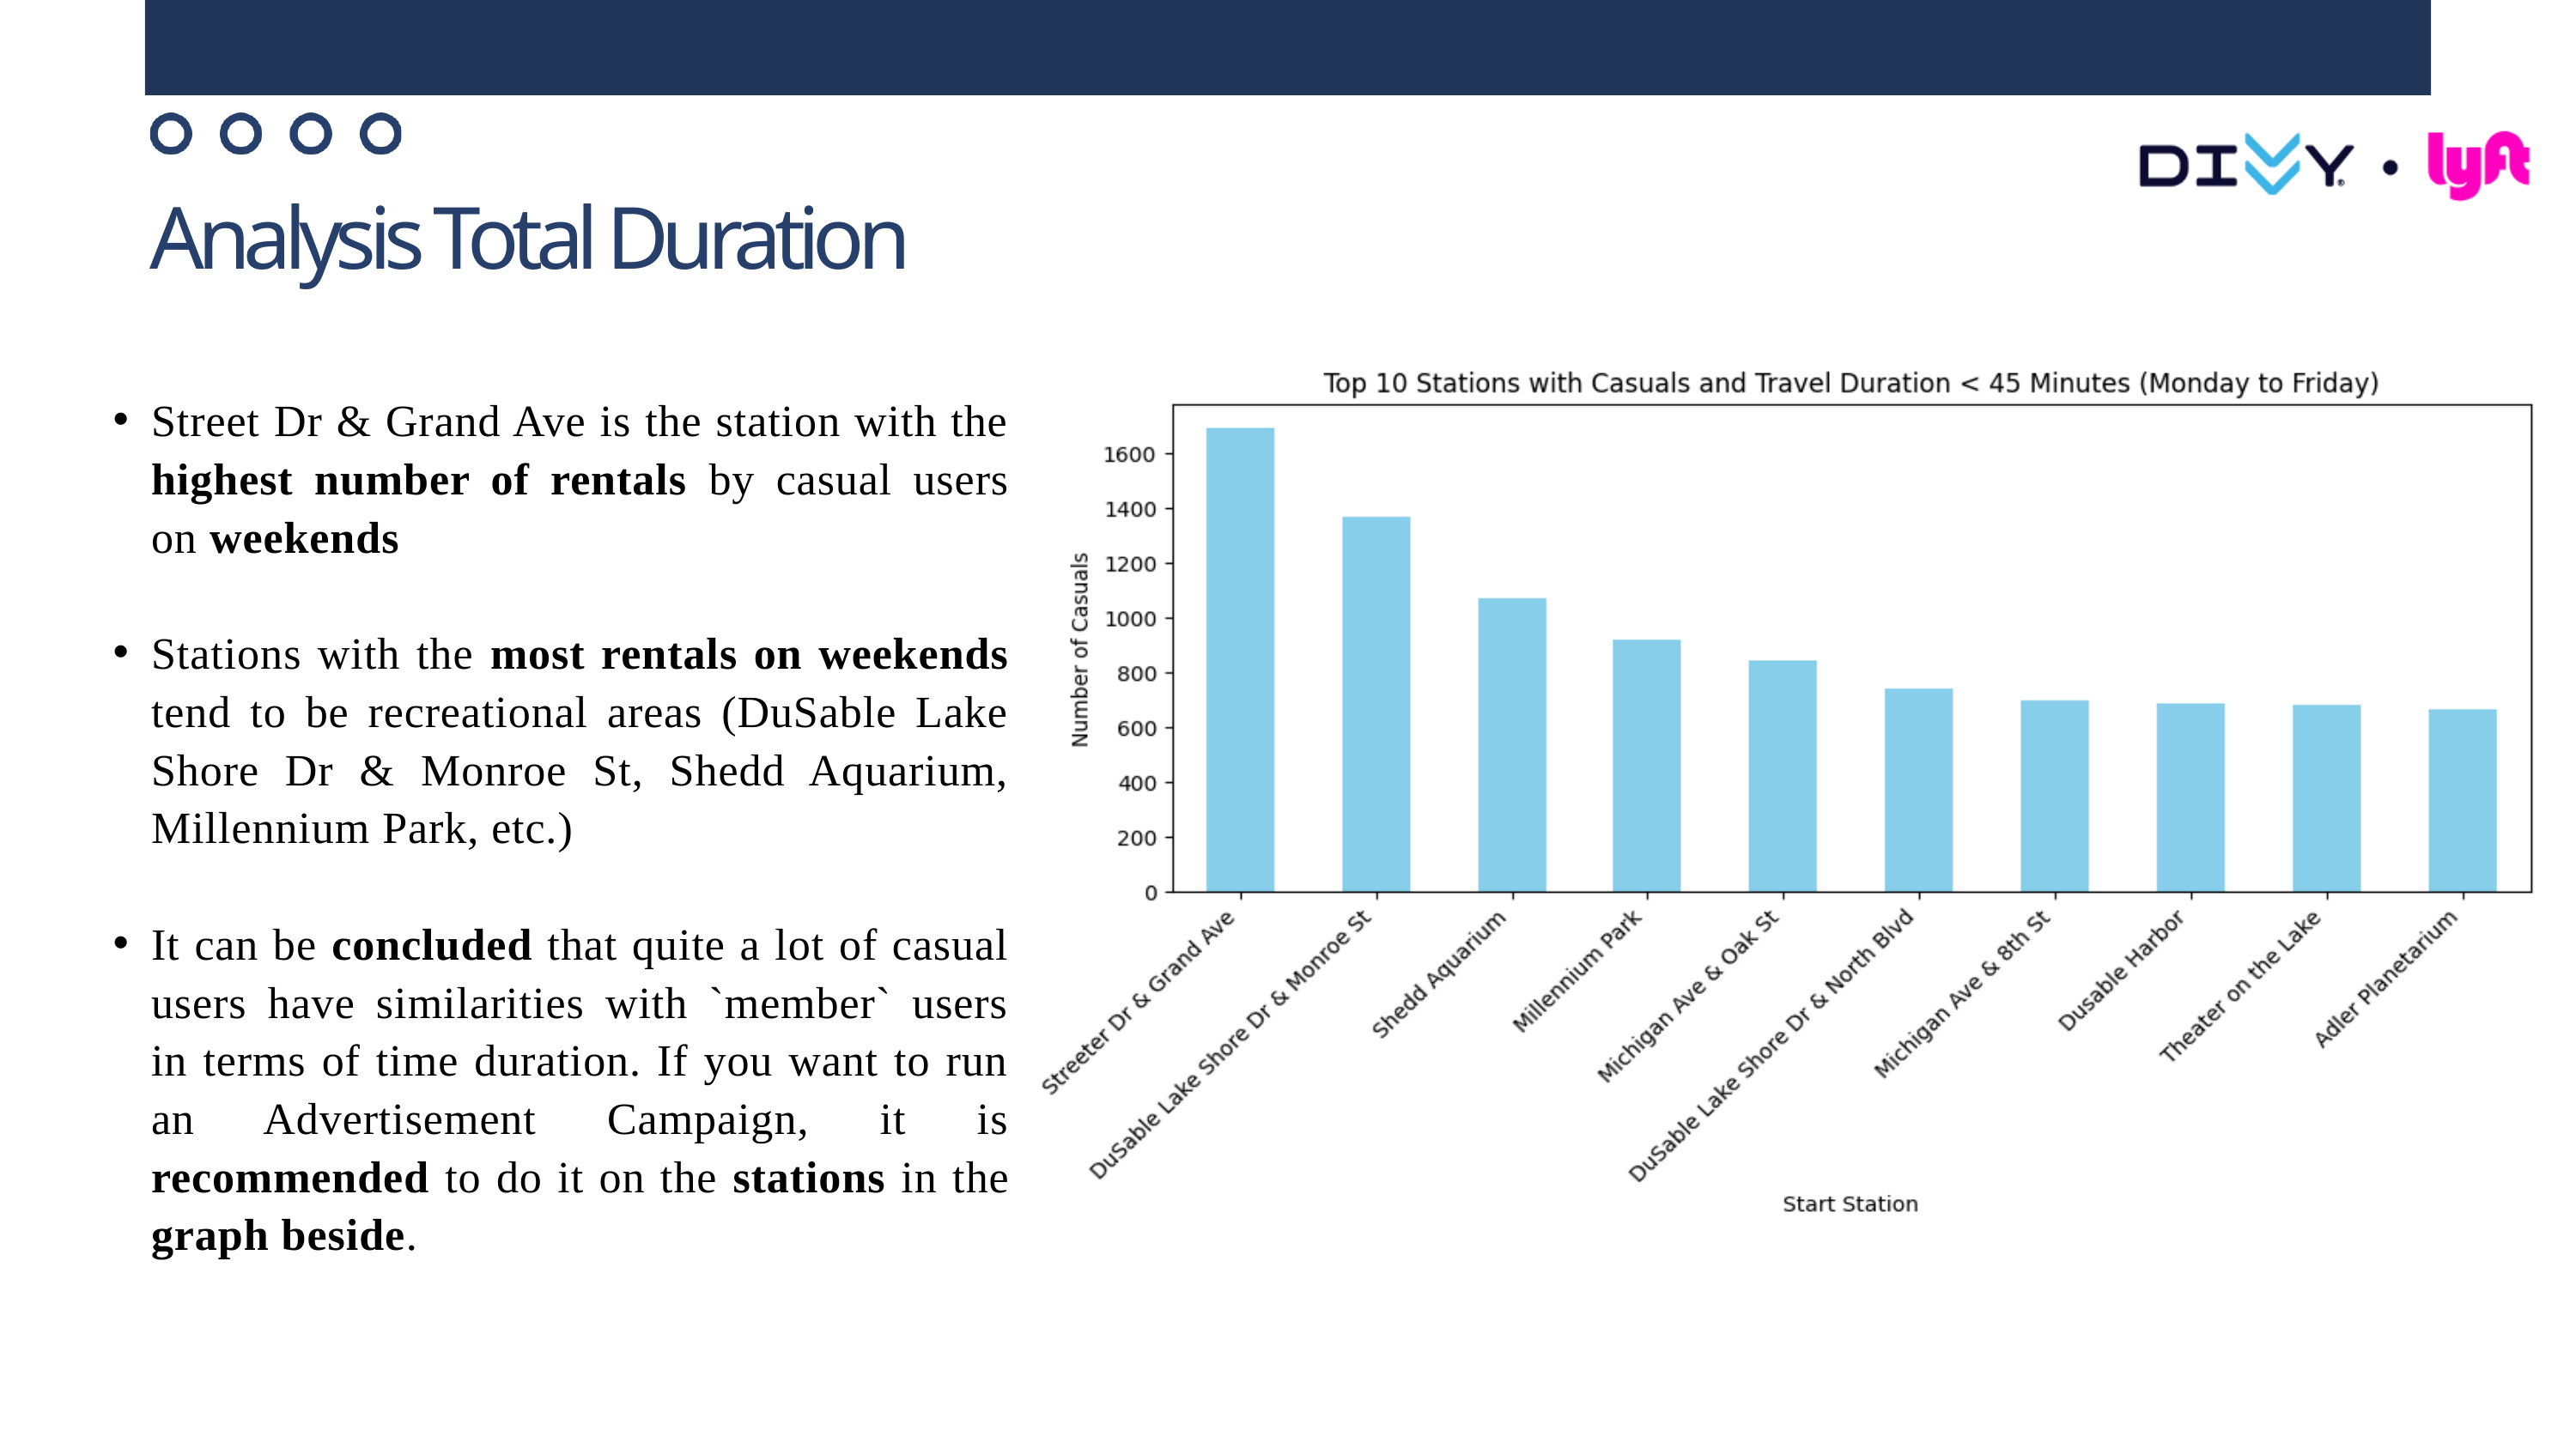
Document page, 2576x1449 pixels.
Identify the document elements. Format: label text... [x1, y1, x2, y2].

text_box Analysis Total Duration [149, 165, 2393, 288]
text_box Street Dr & Grand Ave is the station with the highest number of rentals by casual users on weekends Stations with the most rentals on weekends tend to be recreational areas (DuSable Lake Shore Dr & Monroe St, Shedd Aquarium, Millennium Park, etc.) It can be concluded that quite a lot of casual users have similarities with `member` users in terms of time duration. If you want to run an Advertisement Campaign, it is recommended to do it on the stations in the graph beside. [75, 387, 1010, 1201]
picture [2131, 112, 2576, 209]
text_box [149, 112, 402, 155]
picture [1024, 357, 2545, 1231]
text_box [144, 0, 2432, 95]
